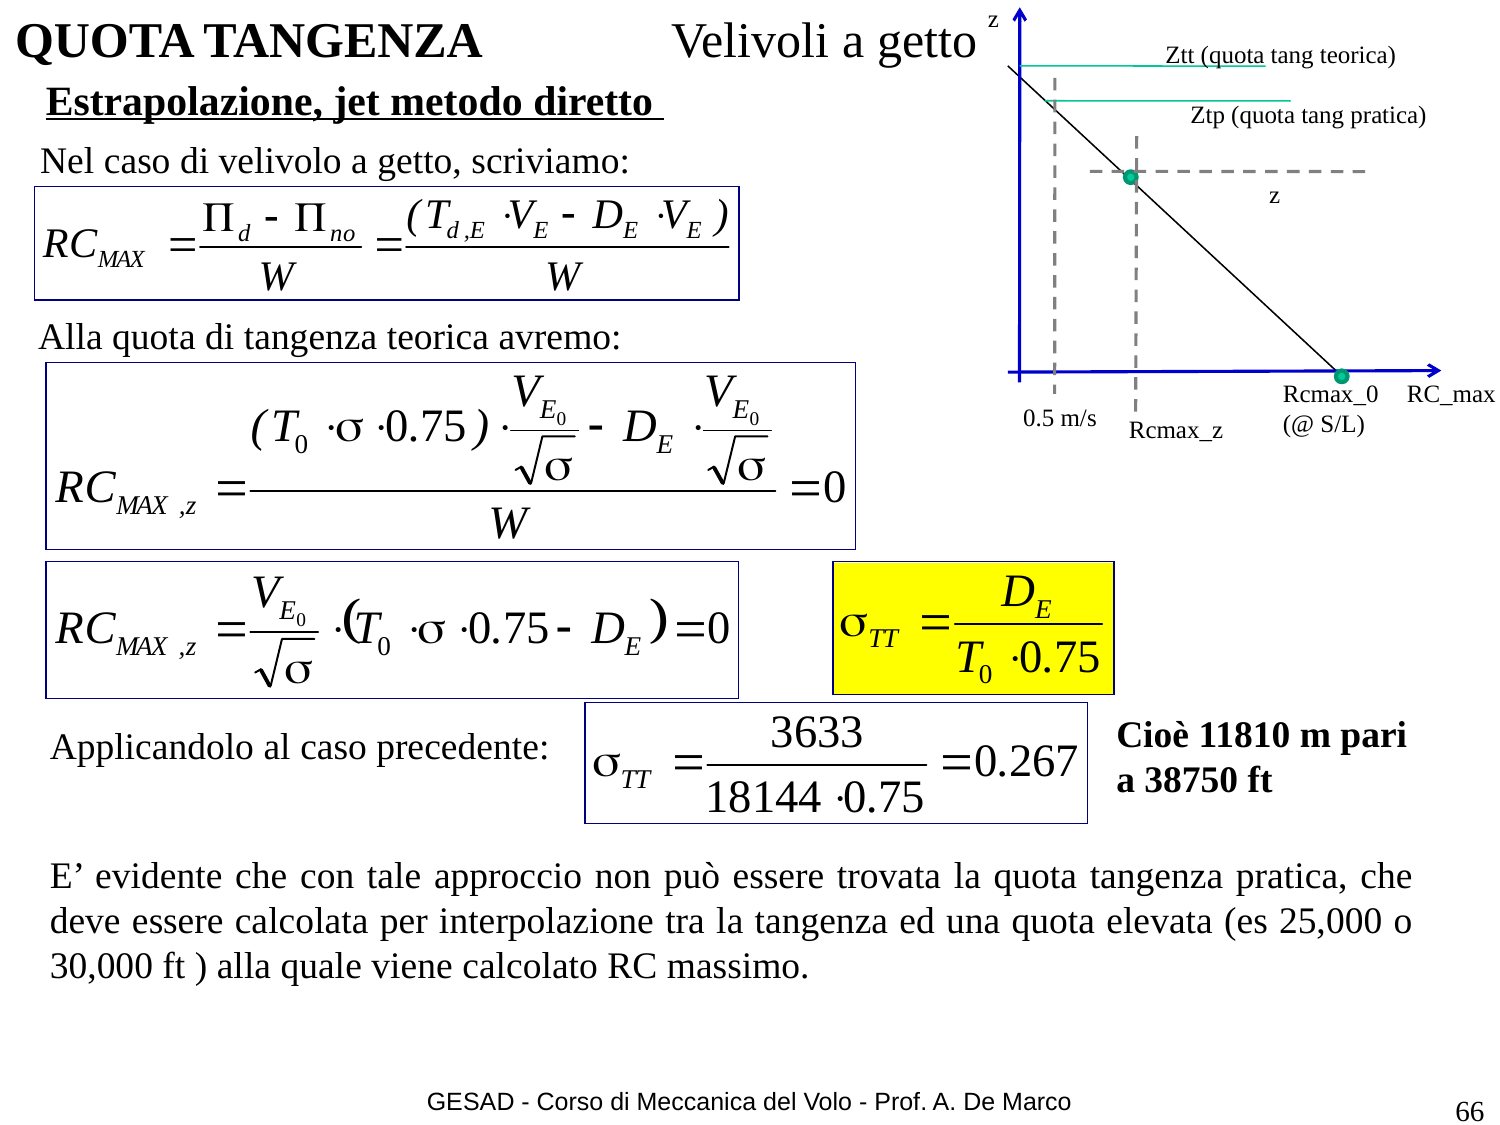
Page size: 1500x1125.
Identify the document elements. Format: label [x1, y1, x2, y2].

text_box [833, 562, 1114, 695]
text_box [23, 304, 855, 550]
text_box [1008, 394, 1112, 439]
text_box [46, 562, 763, 699]
text_box [35, 714, 584, 775]
text_box [0, 0, 1500, 300]
text_box [585, 702, 1088, 824]
text_box [1101, 703, 1442, 808]
text_box [35, 843, 1430, 994]
text_box [740, 30, 1500, 446]
text_box [1114, 405, 1239, 451]
footer [300, 1077, 1200, 1125]
title [0, 1, 656, 75]
slide_number [1200, 1084, 1500, 1125]
